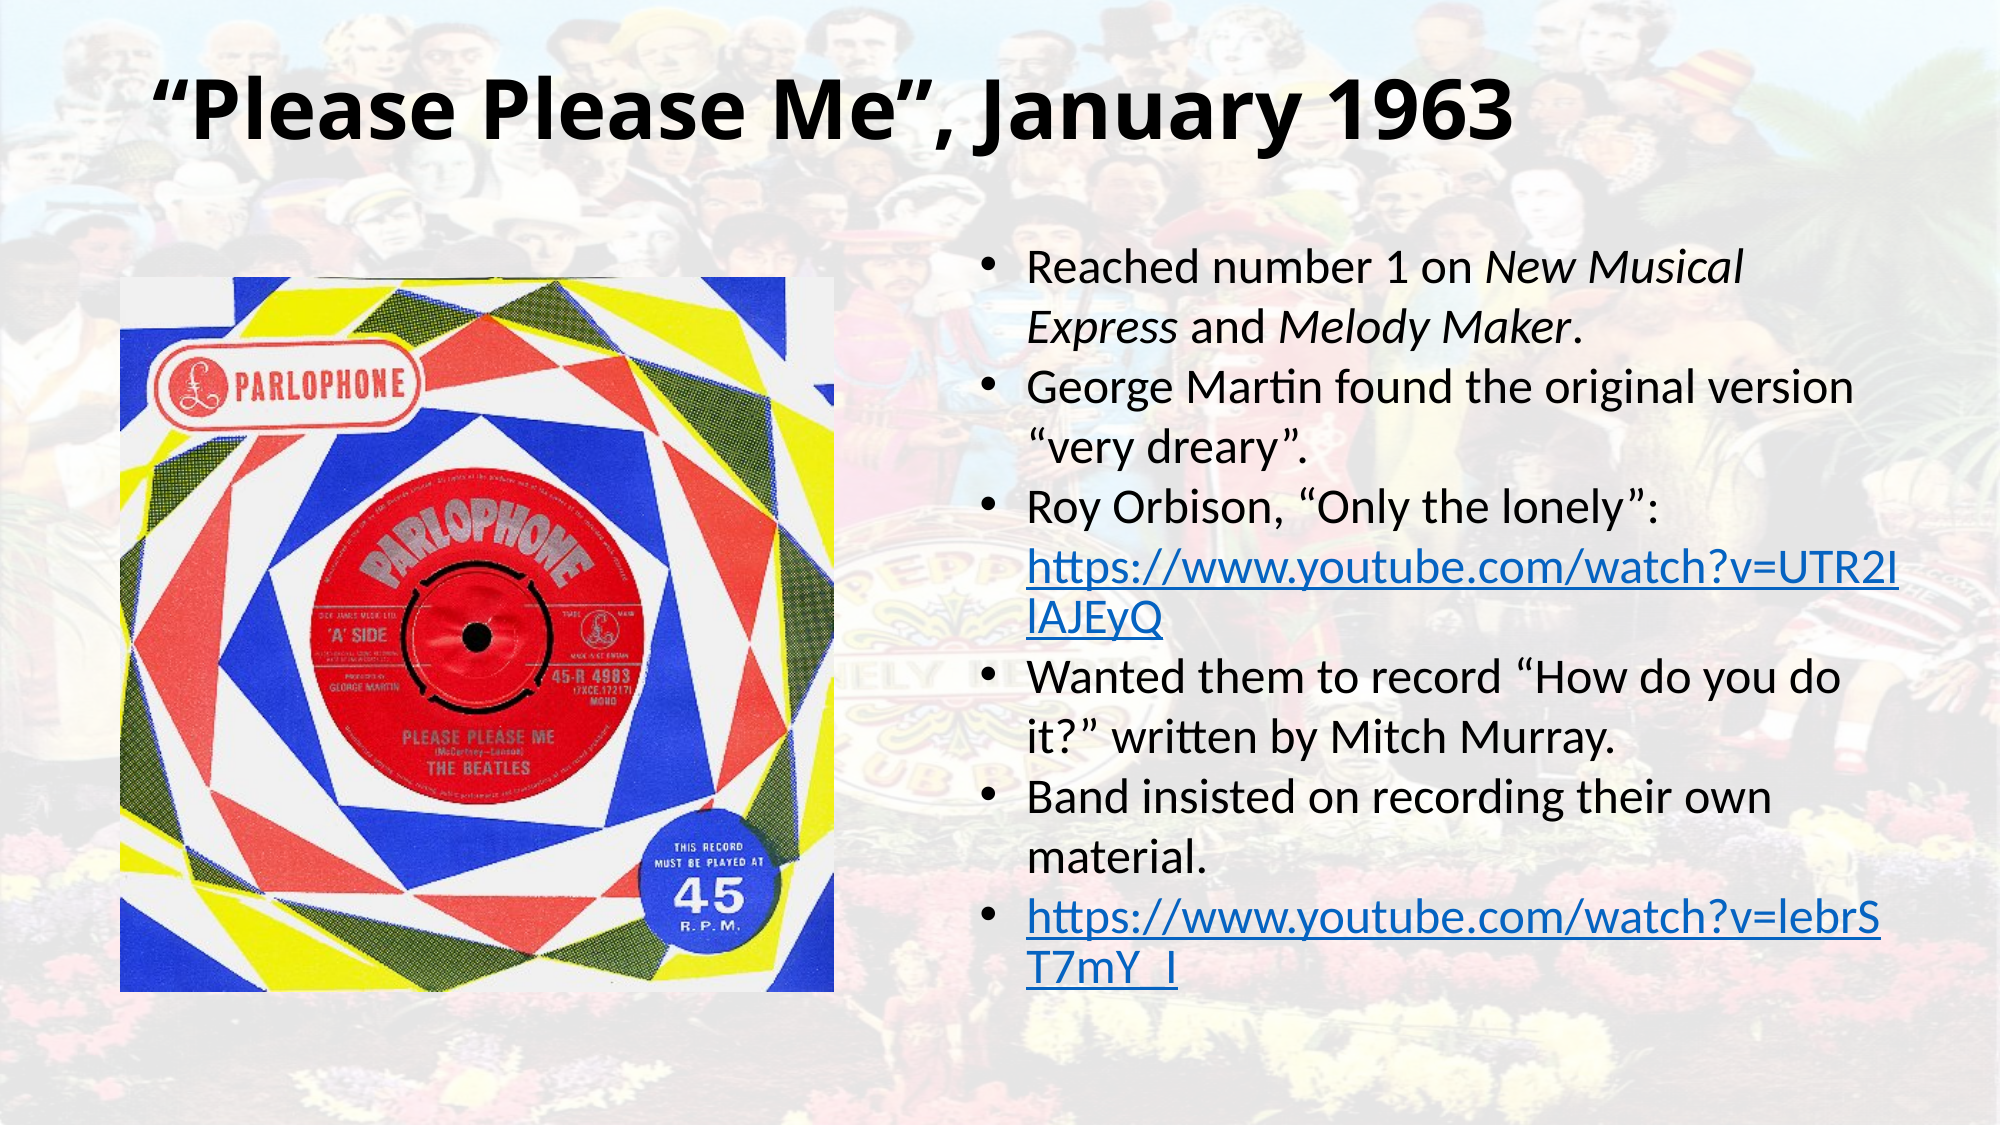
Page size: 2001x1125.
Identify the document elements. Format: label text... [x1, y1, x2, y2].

title “Please Please Me”, January 1963 [137, 59, 1863, 166]
text_box Reached number 1 on New Musical Express and Melody Maker. George Martin found the original version “very dreary”. Roy Orbison, “Only the lonely”: https://www.youtube.com/watch?v=UTR2IlAJEyQ Wanted them to record “How do you do it?” written by Mitch Murray. Band insisted on recording their own material. https://www.youtube.com/watch?v=lebrST7mY_I [964, 225, 1915, 901]
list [120, 277, 834, 992]
